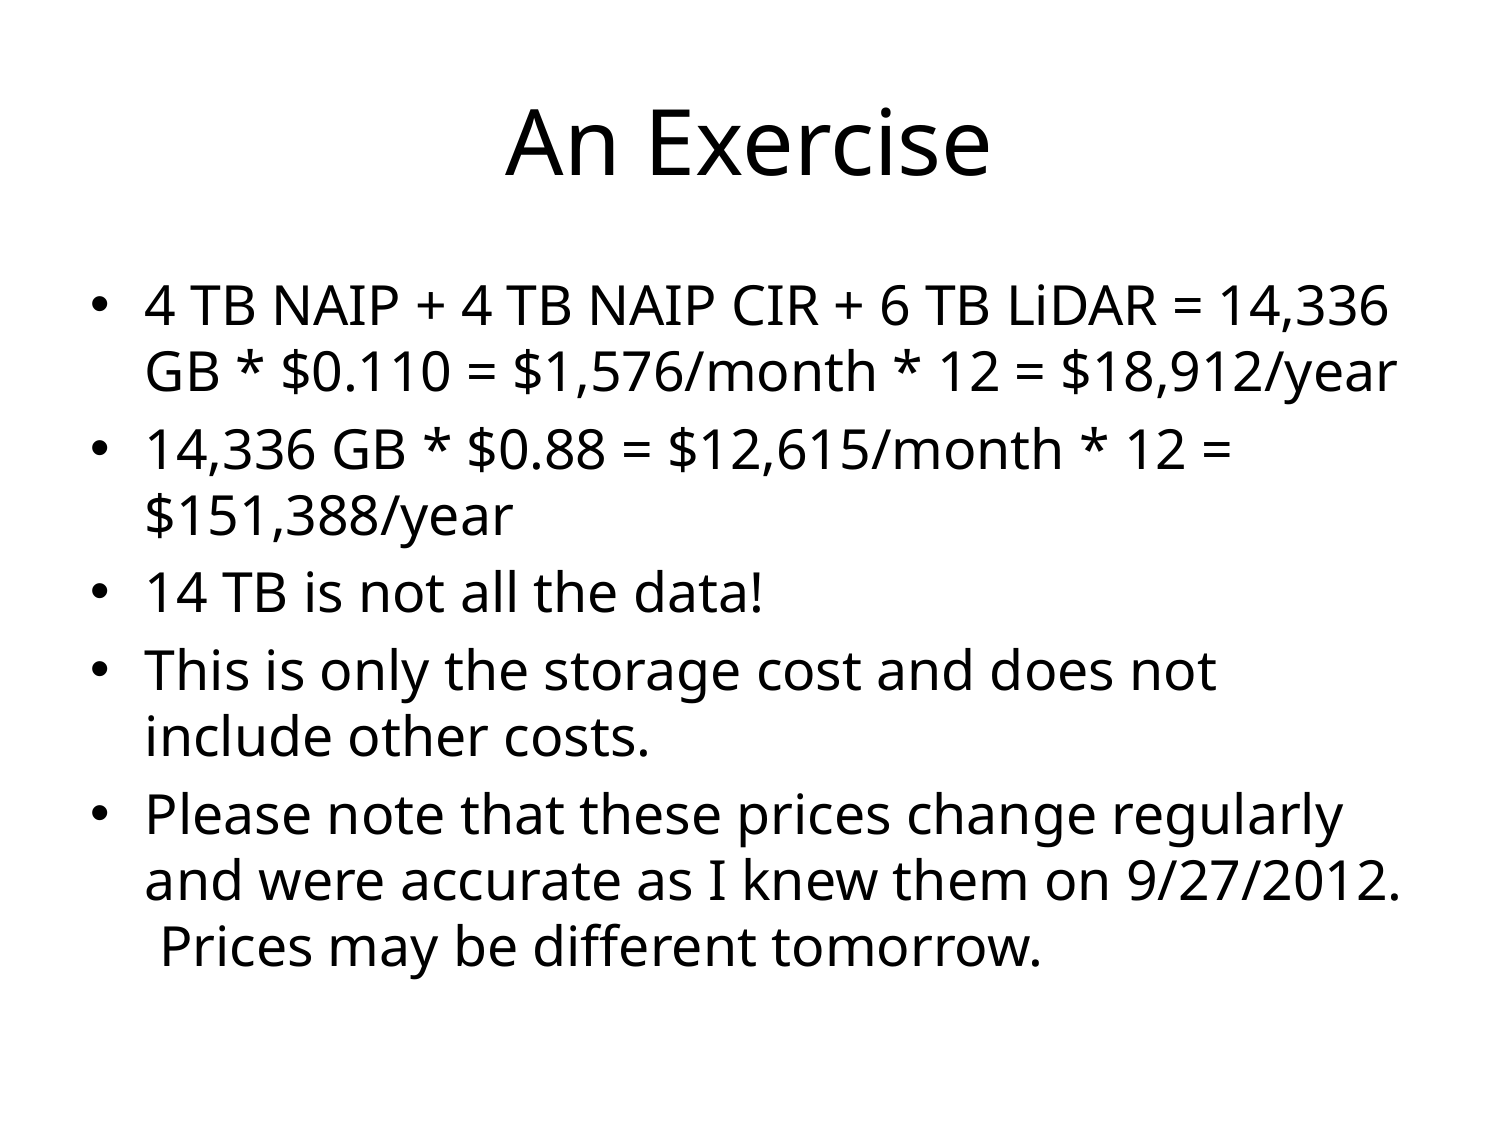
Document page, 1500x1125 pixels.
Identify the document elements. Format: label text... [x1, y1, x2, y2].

title An Exercise [75, 45, 1425, 233]
list 4 TB NAIP + 4 TB NAIP CIR + 6 TB LiDAR = 14,336 GB * $0.110 = $1,576/month * 12 = $18,912/year 14,336 GB * $0.88 = $12,615/month * 12 = $151,388/year 14 TB is not all the data! This is only the storage cost and does not include other costs. Please note that these prices change regularly and were accurate as I knew them on 9/27/2012. Prices may be different tomorrow. [75, 262, 1425, 1005]
